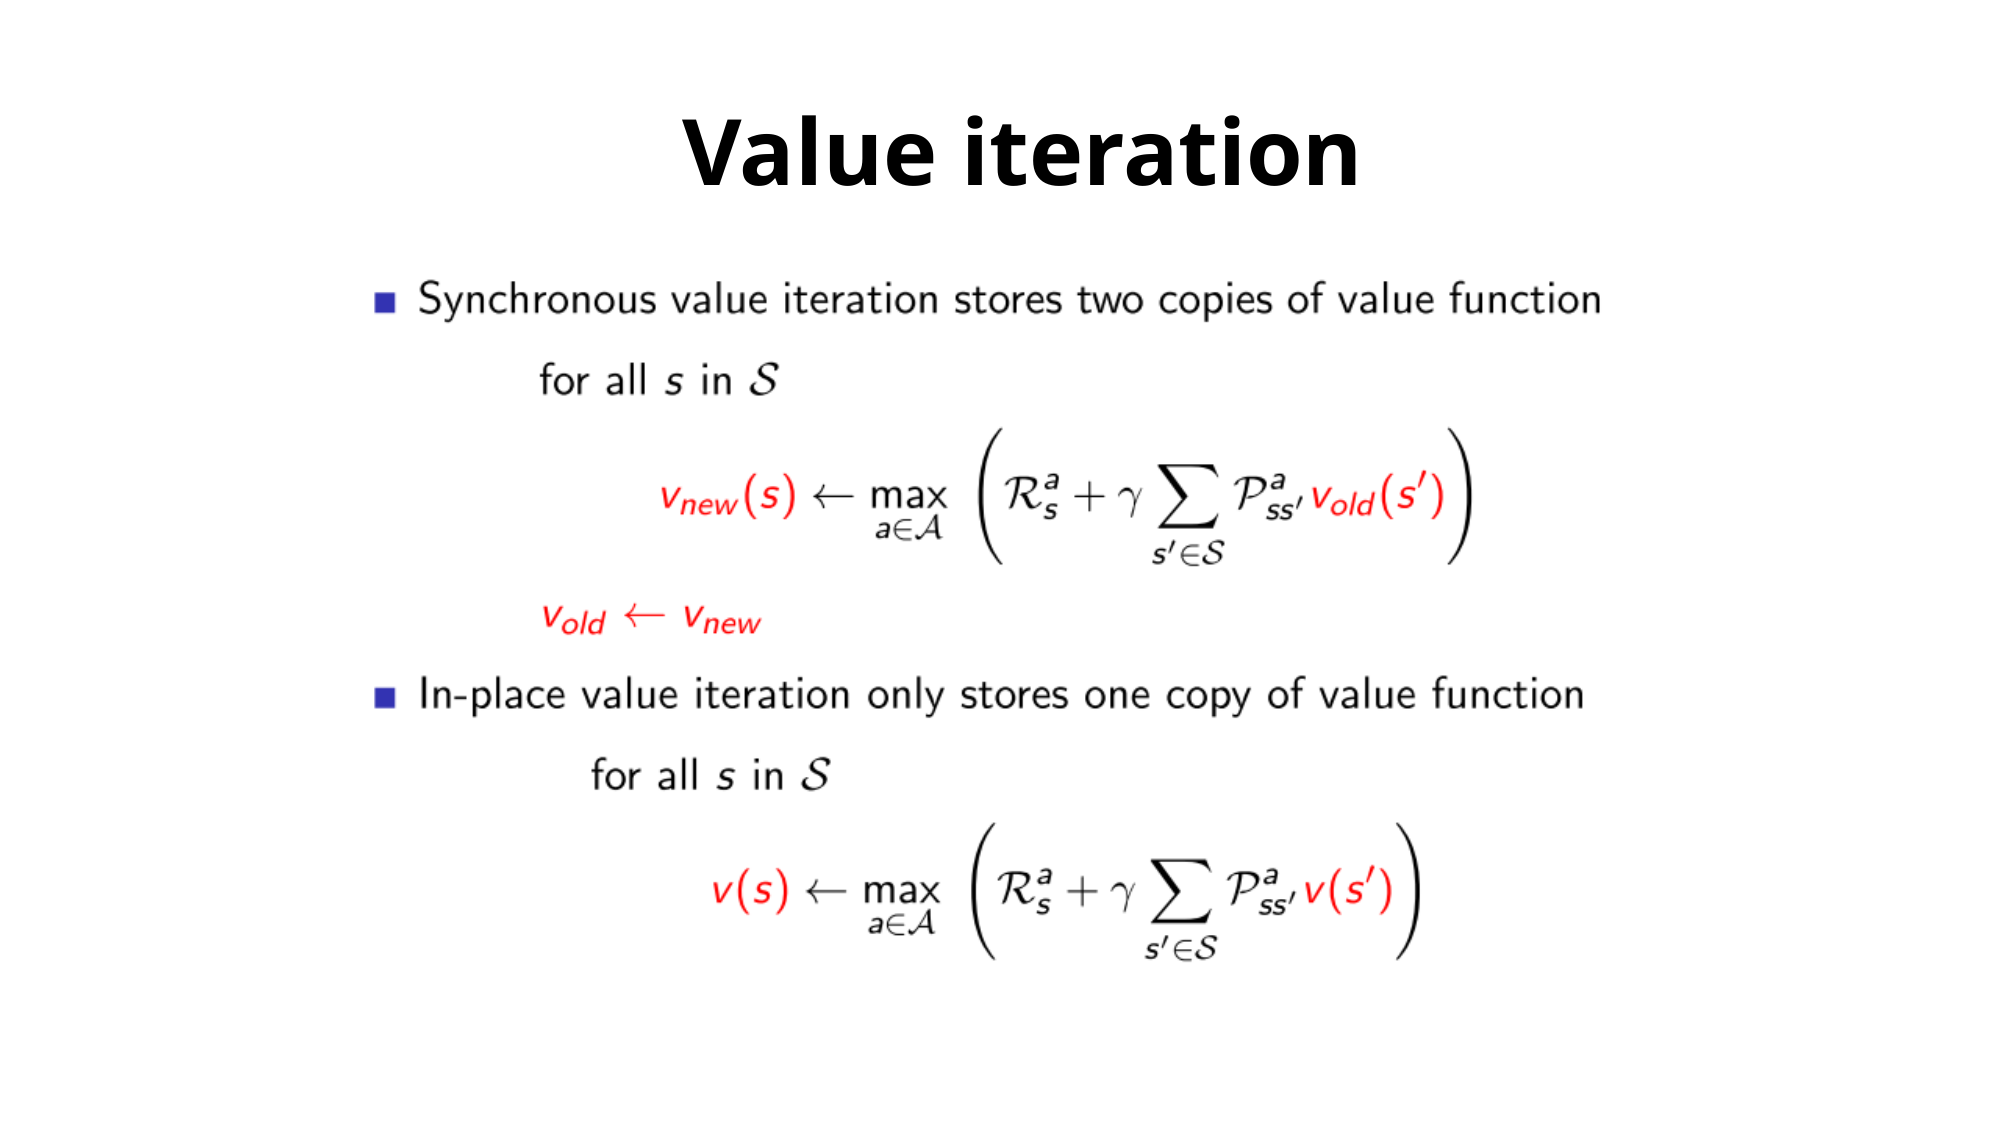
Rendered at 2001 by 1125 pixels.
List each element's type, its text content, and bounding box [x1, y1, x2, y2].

picture [323, 244, 1681, 1006]
text_box Value iteration [160, 47, 1886, 265]
